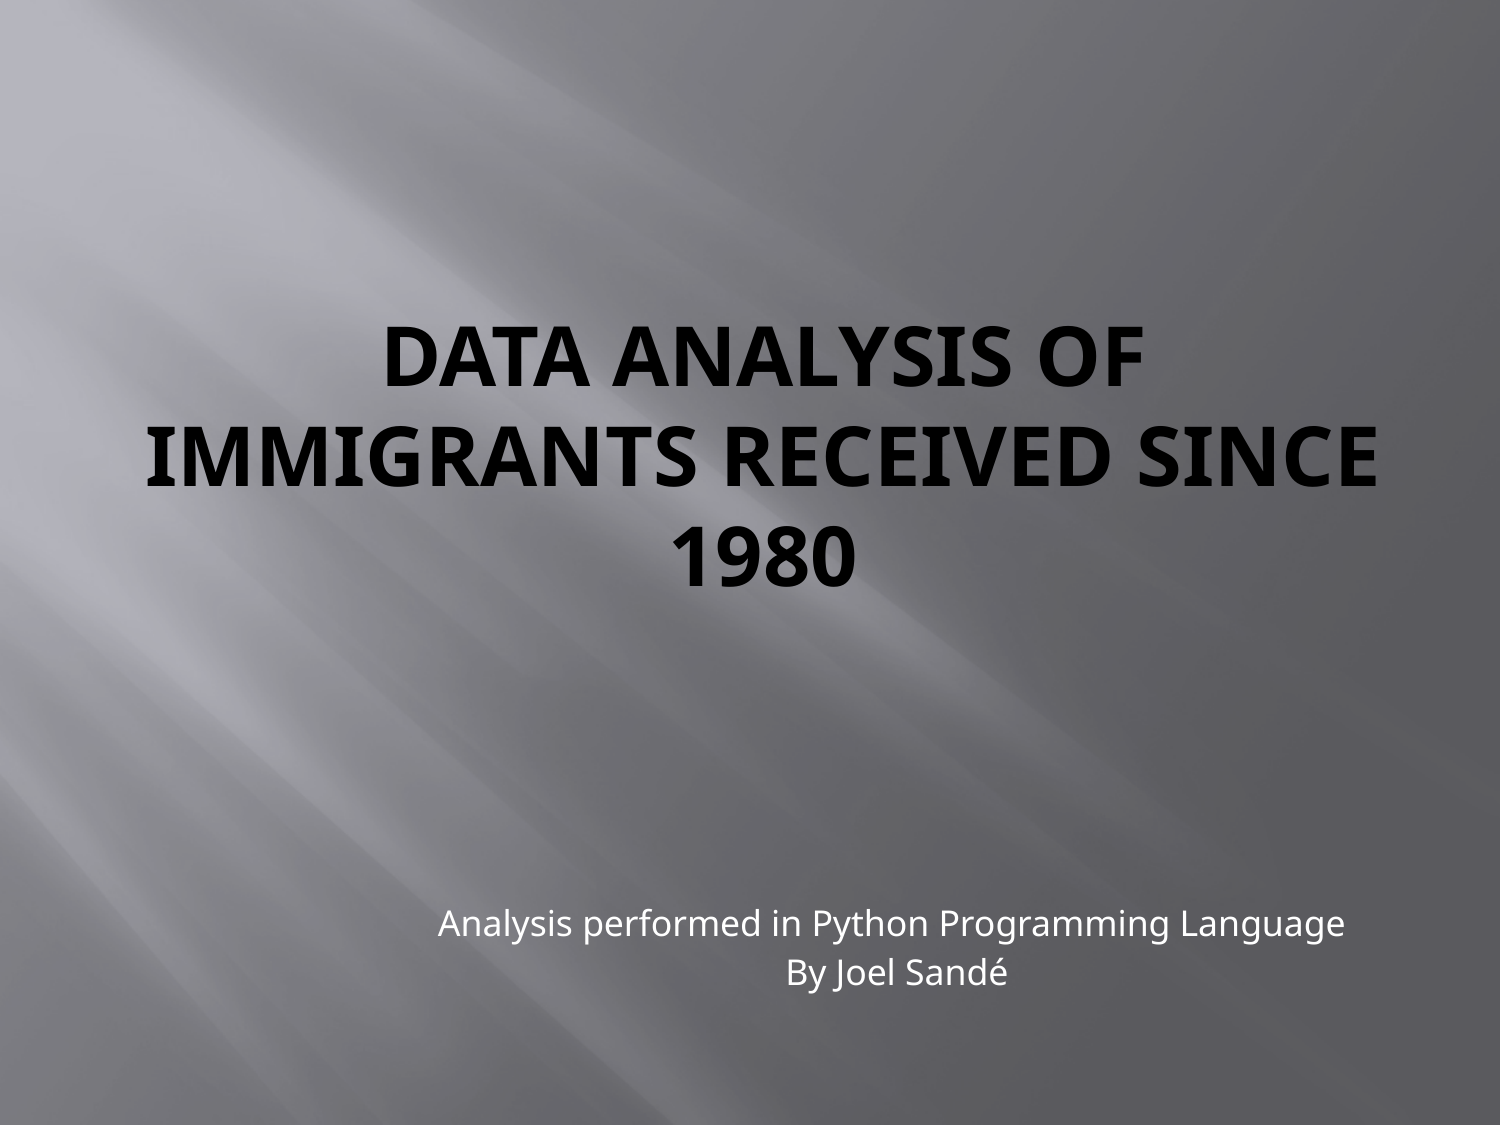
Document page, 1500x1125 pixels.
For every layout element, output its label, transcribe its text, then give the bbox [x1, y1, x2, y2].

subtitle Analysis performed in Python Programming Language By Joel Sandé [395, 893, 1399, 1024]
title Data Analysis of Immigrants received Since 1980 [88, 302, 1439, 603]
